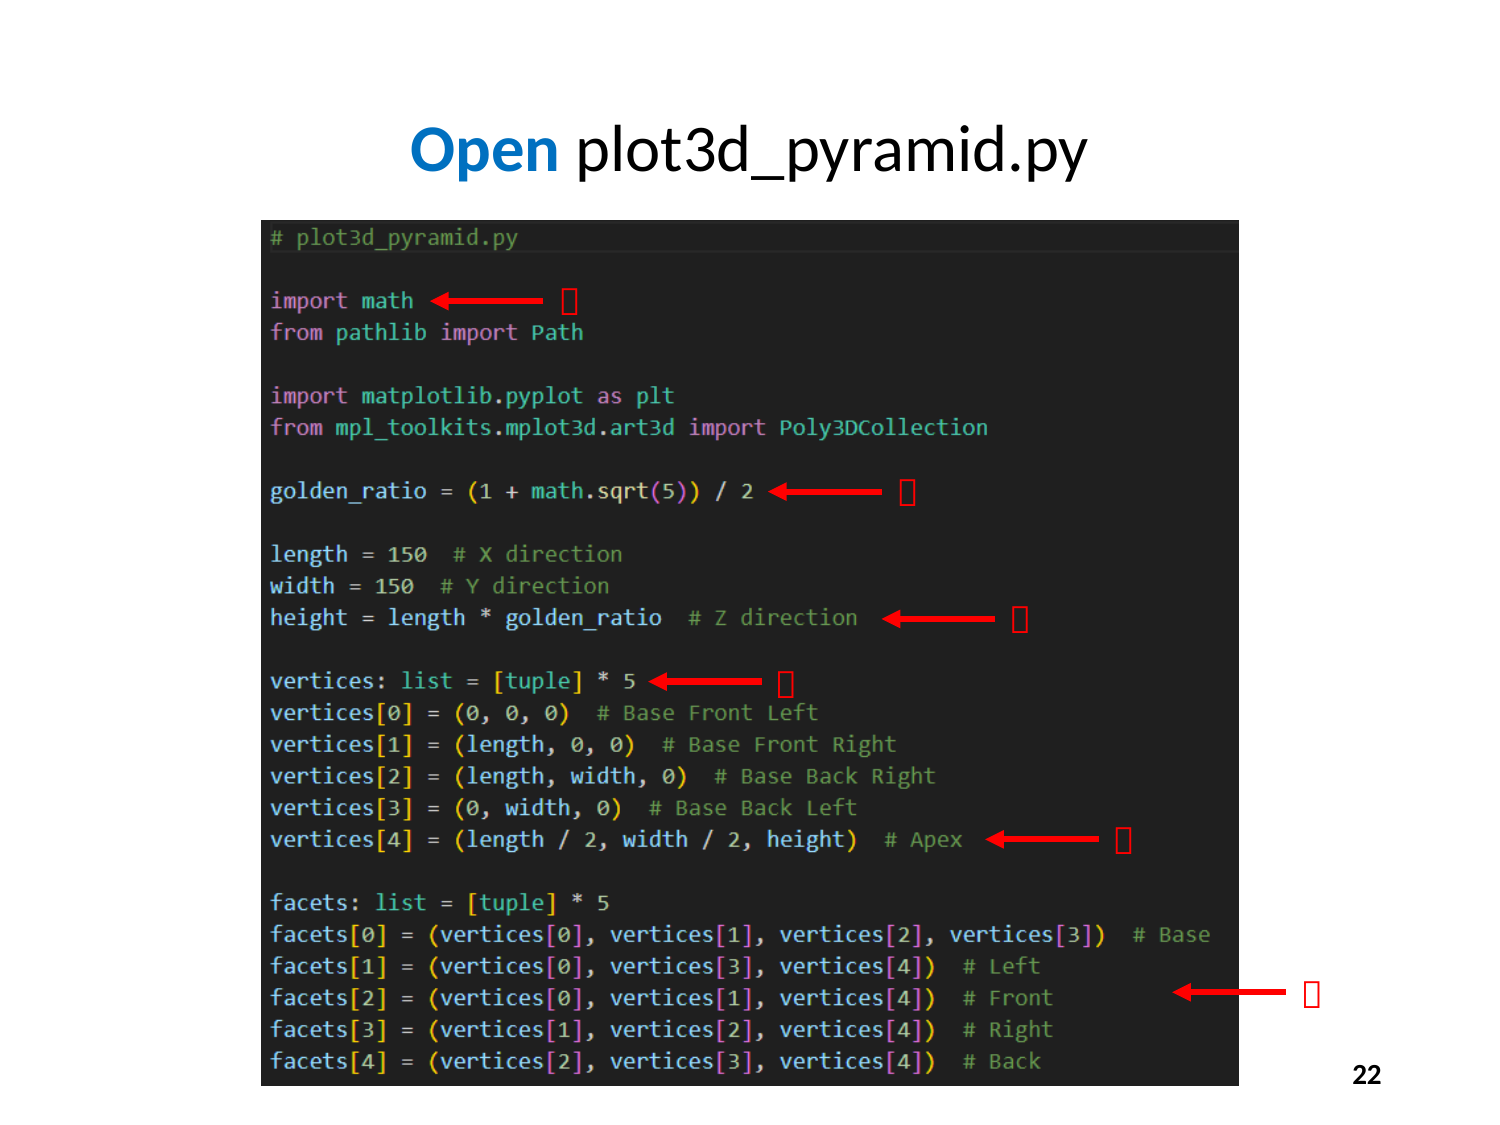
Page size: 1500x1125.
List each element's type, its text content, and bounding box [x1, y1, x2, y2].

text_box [881, 588, 1057, 650]
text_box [985, 809, 1161, 871]
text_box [1172, 963, 1349, 1025]
slide_number 22 [1059, 1042, 1397, 1103]
title Open plot3d_pyramid.py [72, 59, 1428, 241]
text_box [648, 653, 823, 714]
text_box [429, 270, 607, 332]
picture [260, 220, 1240, 1087]
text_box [767, 461, 945, 522]
